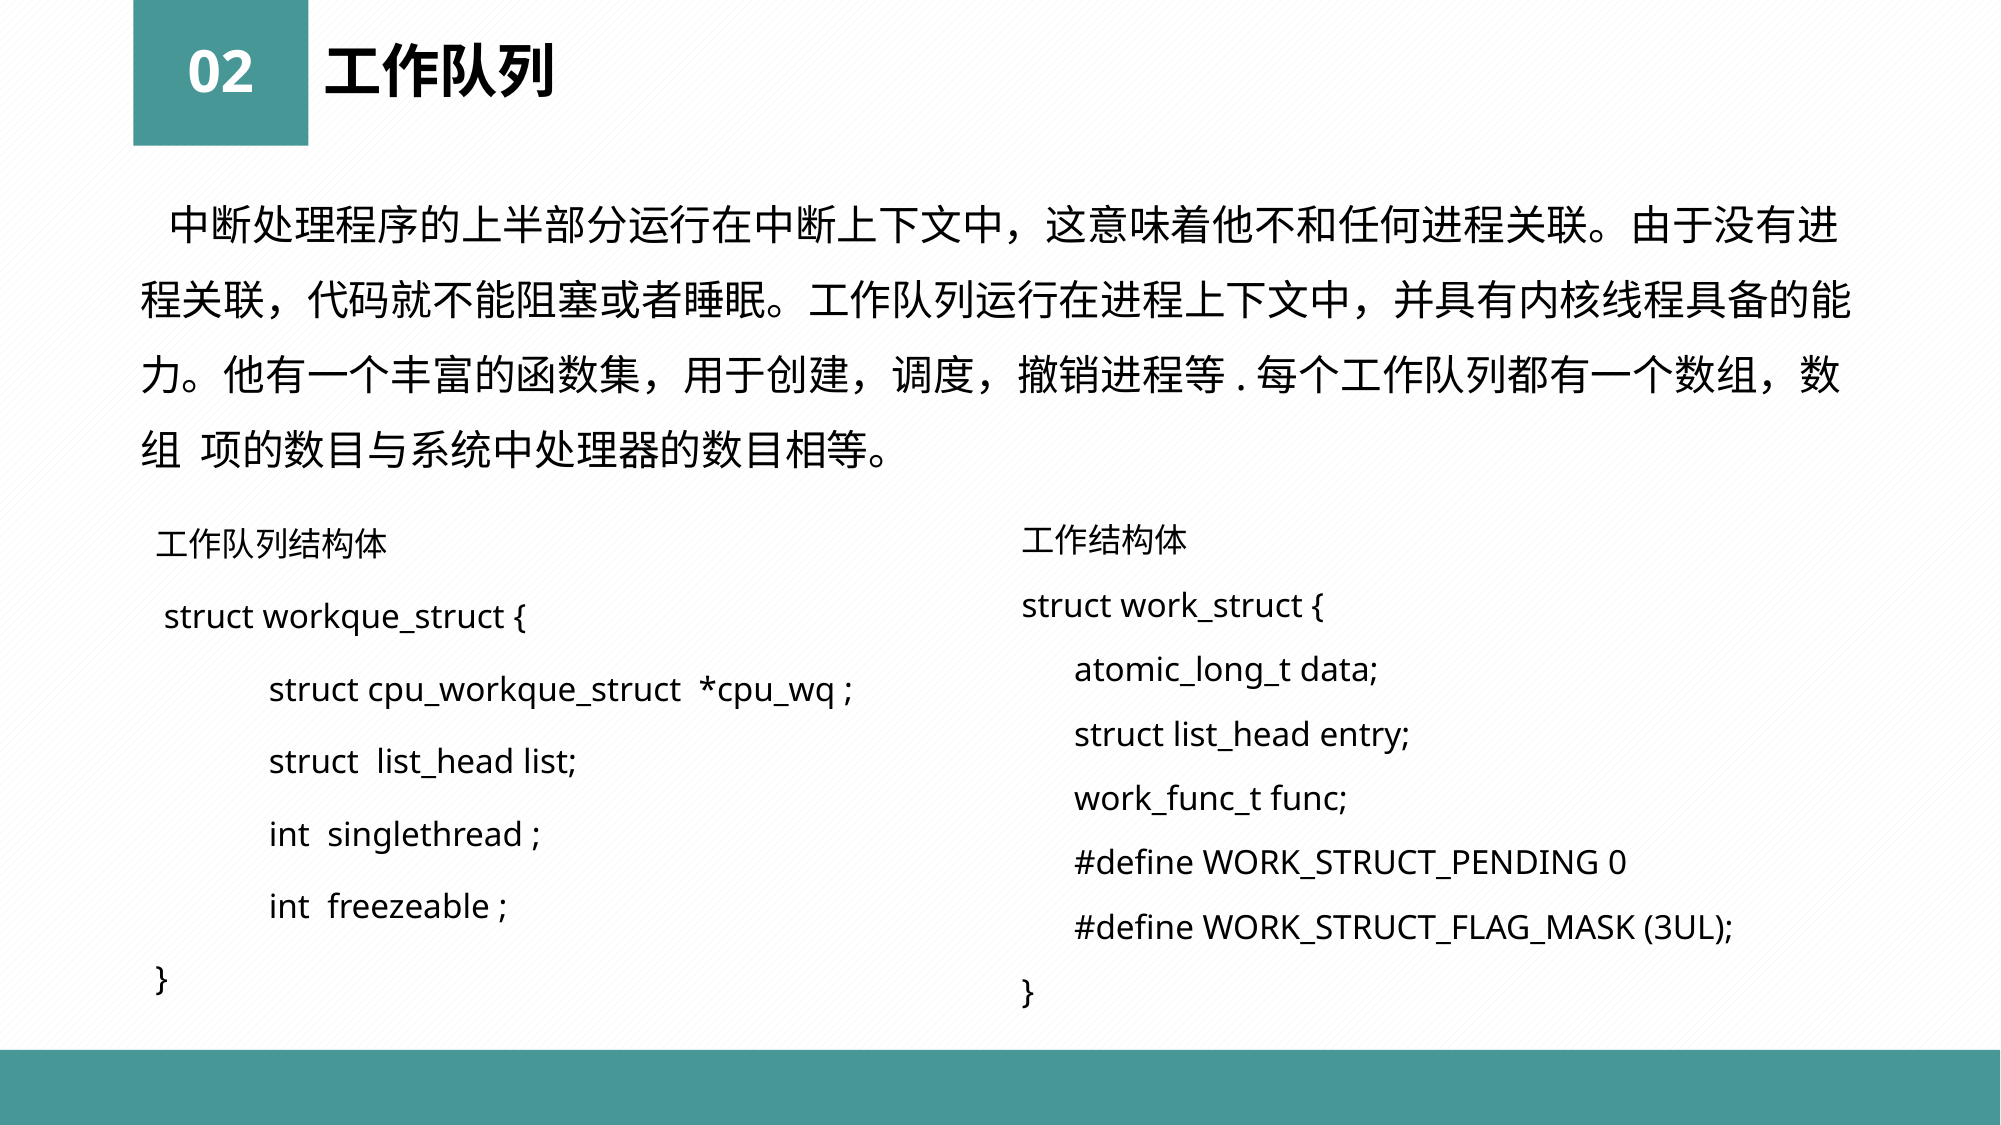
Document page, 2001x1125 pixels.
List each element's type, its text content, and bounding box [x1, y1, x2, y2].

text_box 工作结构体 struct work_struct { atomic_long_t data; struct list_head entry; work_func_t func; #define WORK_STRUCT_PENDING 0 #define WORK_STRUCT_FLAG_MASK (3UL); } [1006, 500, 1820, 1018]
text_box 工作队列结构体 struct workque_struct { struct cpu_workque_struct *cpu_wq ; struct list_head list; int singlethread ; int freezeable ; } [140, 495, 912, 1070]
list 工作队列 [308, 34, 1087, 105]
text_box 中断处理程序的上半部分运行在中断上下文中，这意味着他不和任何进程关联。由于没有进程关联，代码就不能阻塞或者睡眠。工作队列运行在进程上下文中，并具有内核线程具备的能力。他有一个丰富的函数集，用于创建，调度，撤销进程等.每个工作队列都有一个数组，数组 项的数目与系统中处理器的数目相等。 [125, 166, 1875, 569]
list 02 [133, 34, 308, 105]
